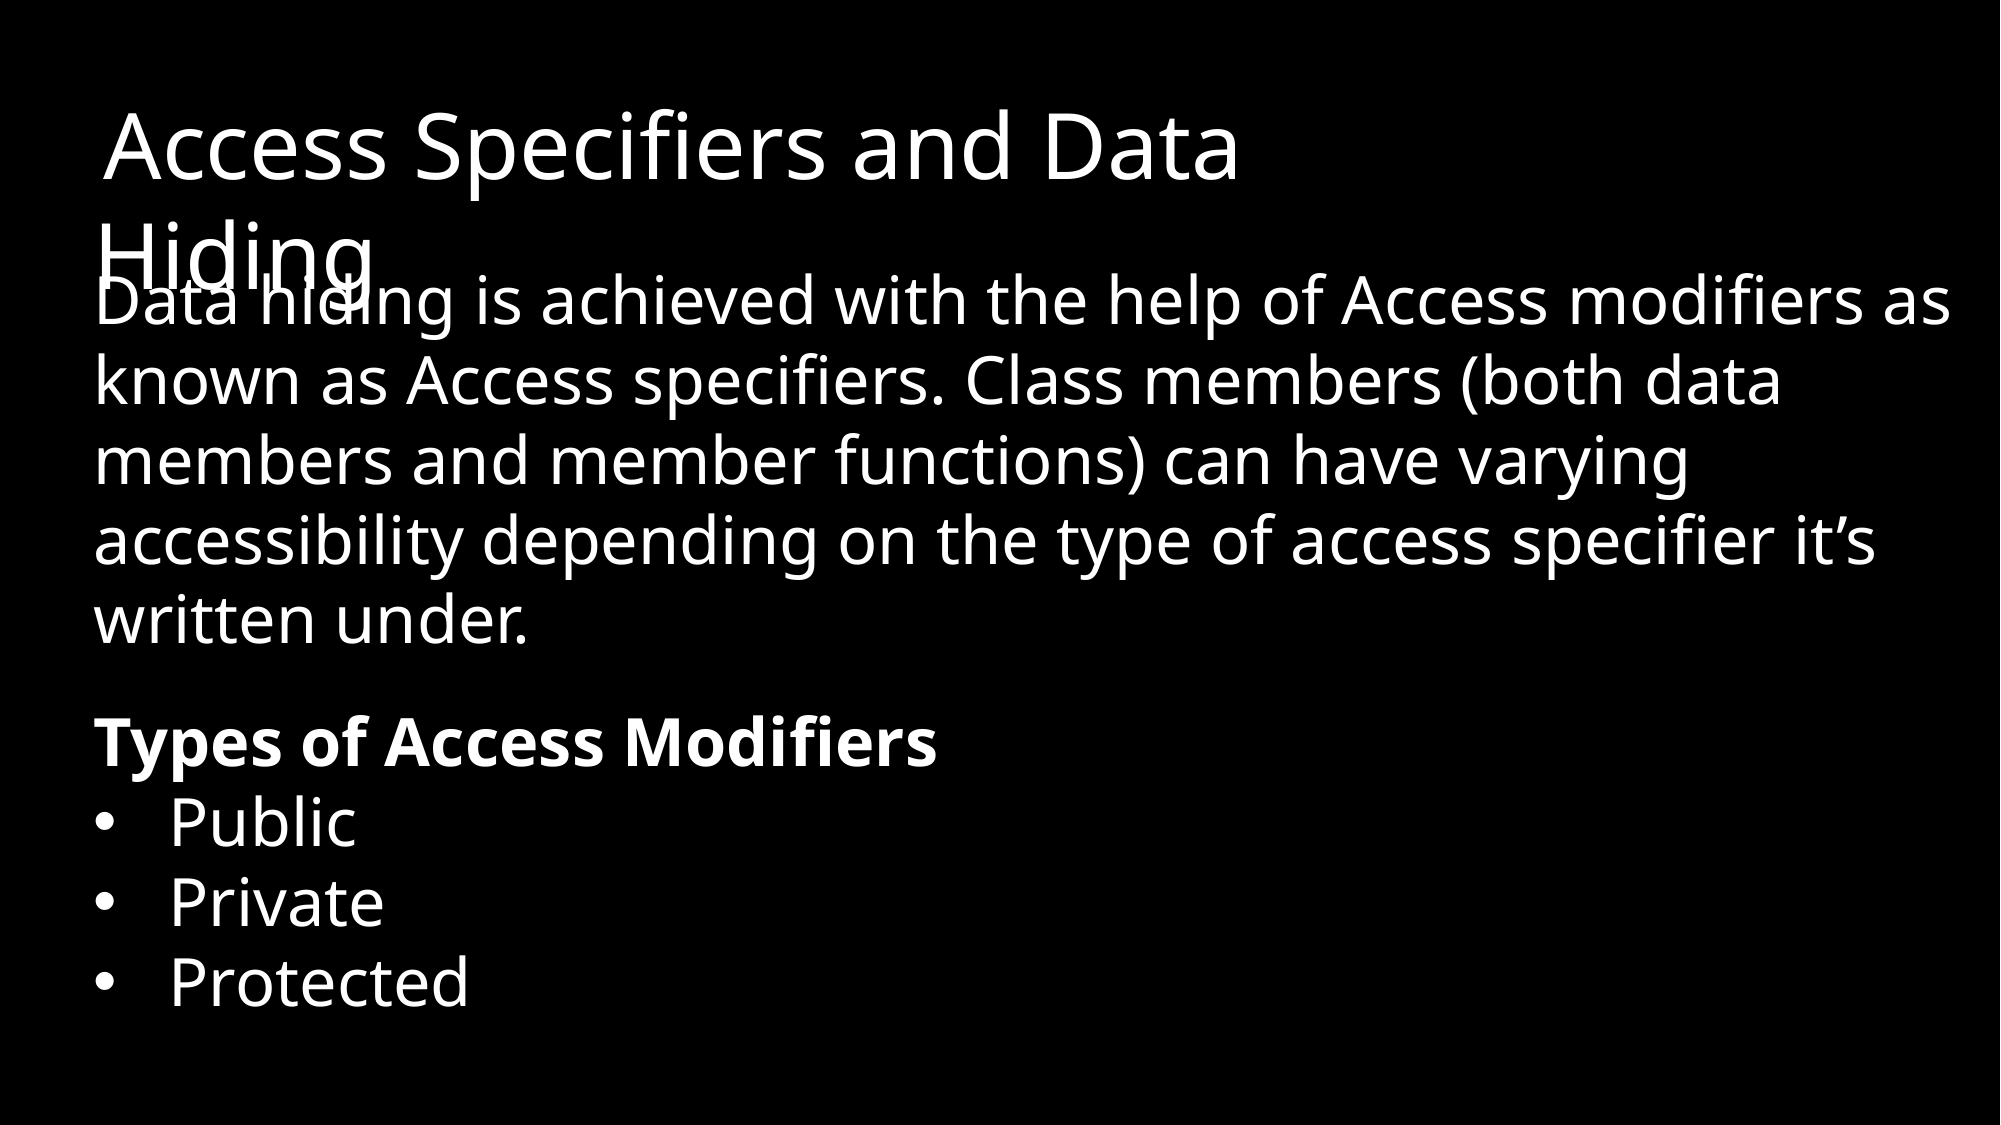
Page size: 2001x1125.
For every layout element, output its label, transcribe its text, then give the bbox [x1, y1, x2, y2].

text_box Data hiding is achieved with the help of Access modifiers as known as Access specifiers. Class members (both data members and member functions) can have varying accessibility depending on the type of access specifier it’s written under. [78, 250, 1981, 665]
text_box Types of Access Modifiers Public Private Protected [78, 692, 1762, 1028]
text_box Access Specifiers and Data Hiding [78, 80, 1363, 250]
